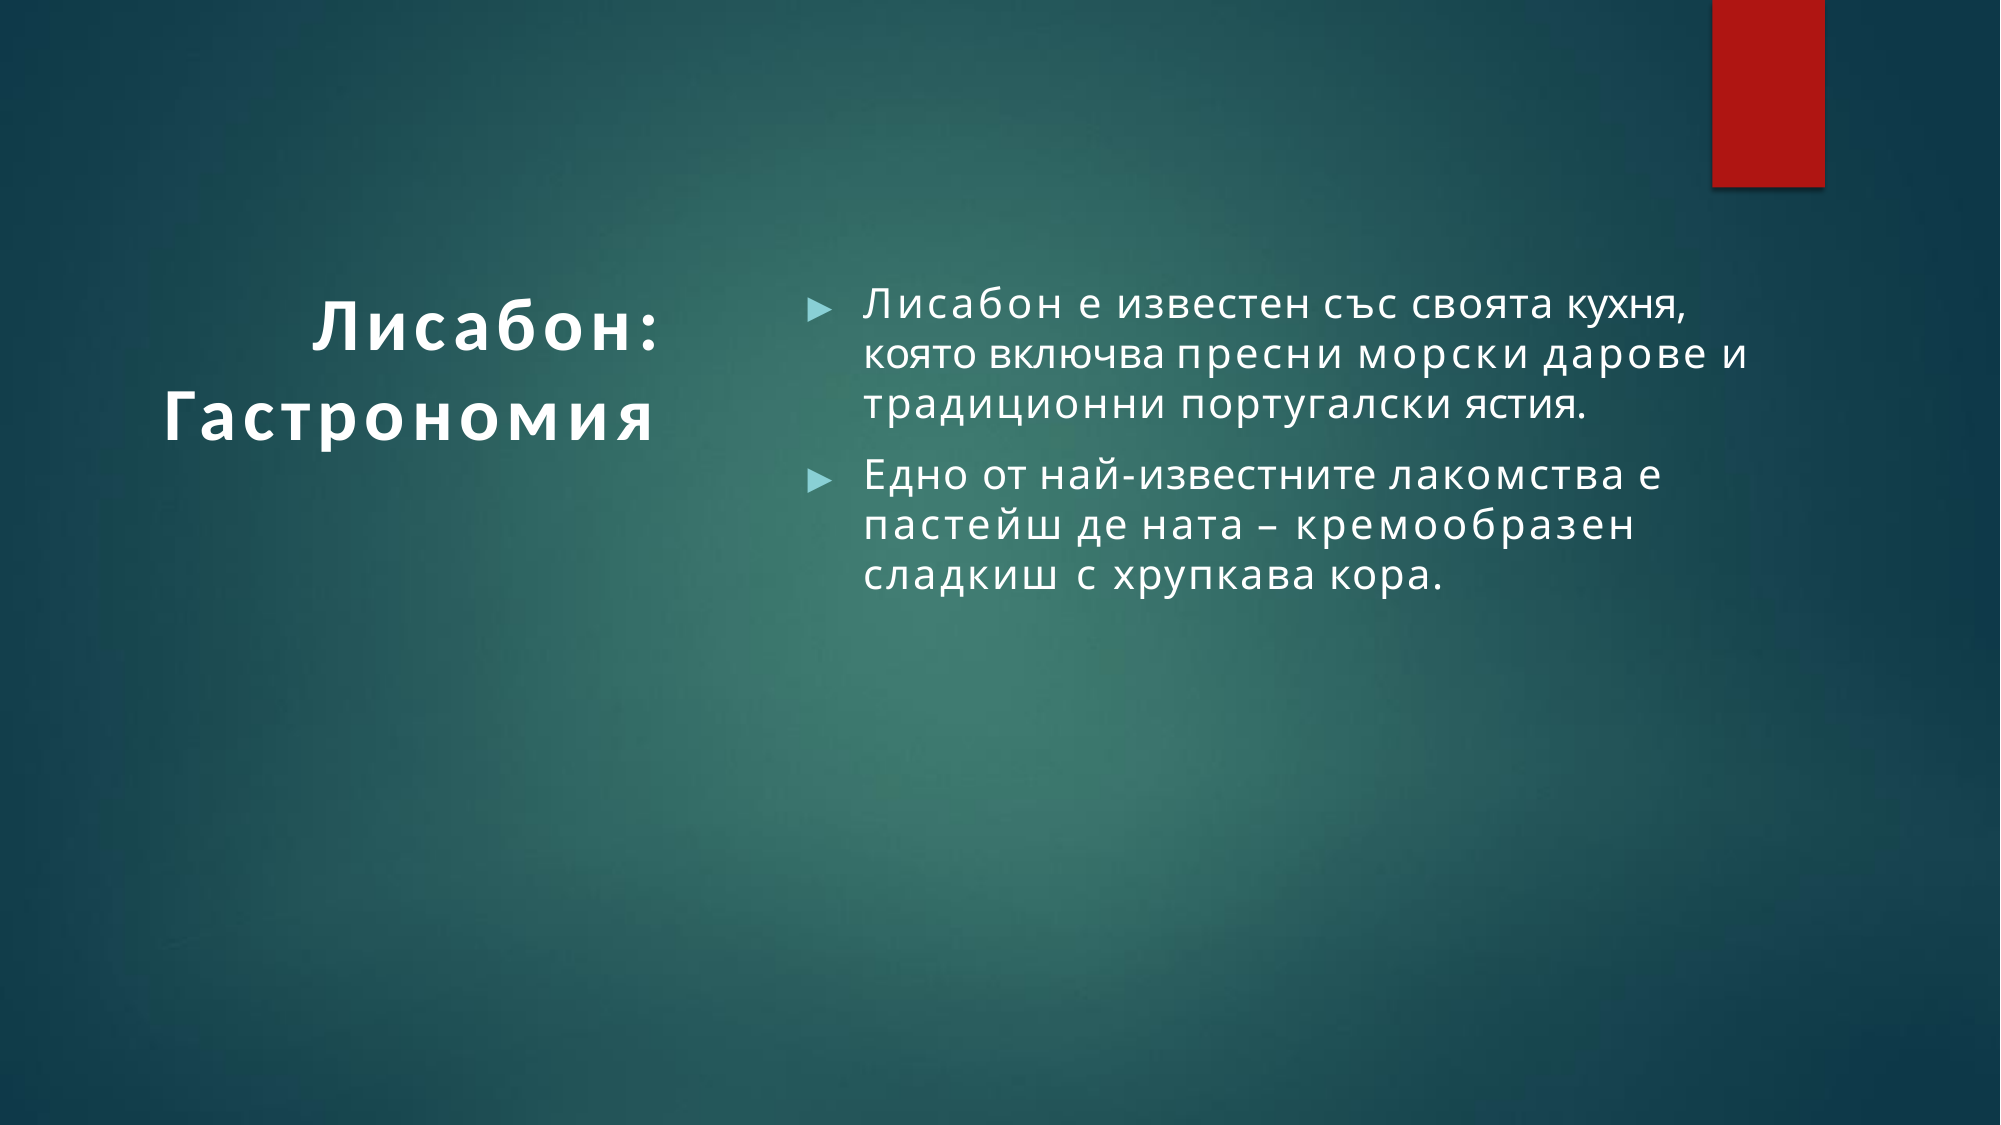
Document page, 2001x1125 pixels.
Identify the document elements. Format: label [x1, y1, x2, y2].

text_box [0, 0, 2000, 1125]
text_box [1704, 0, 1833, 200]
